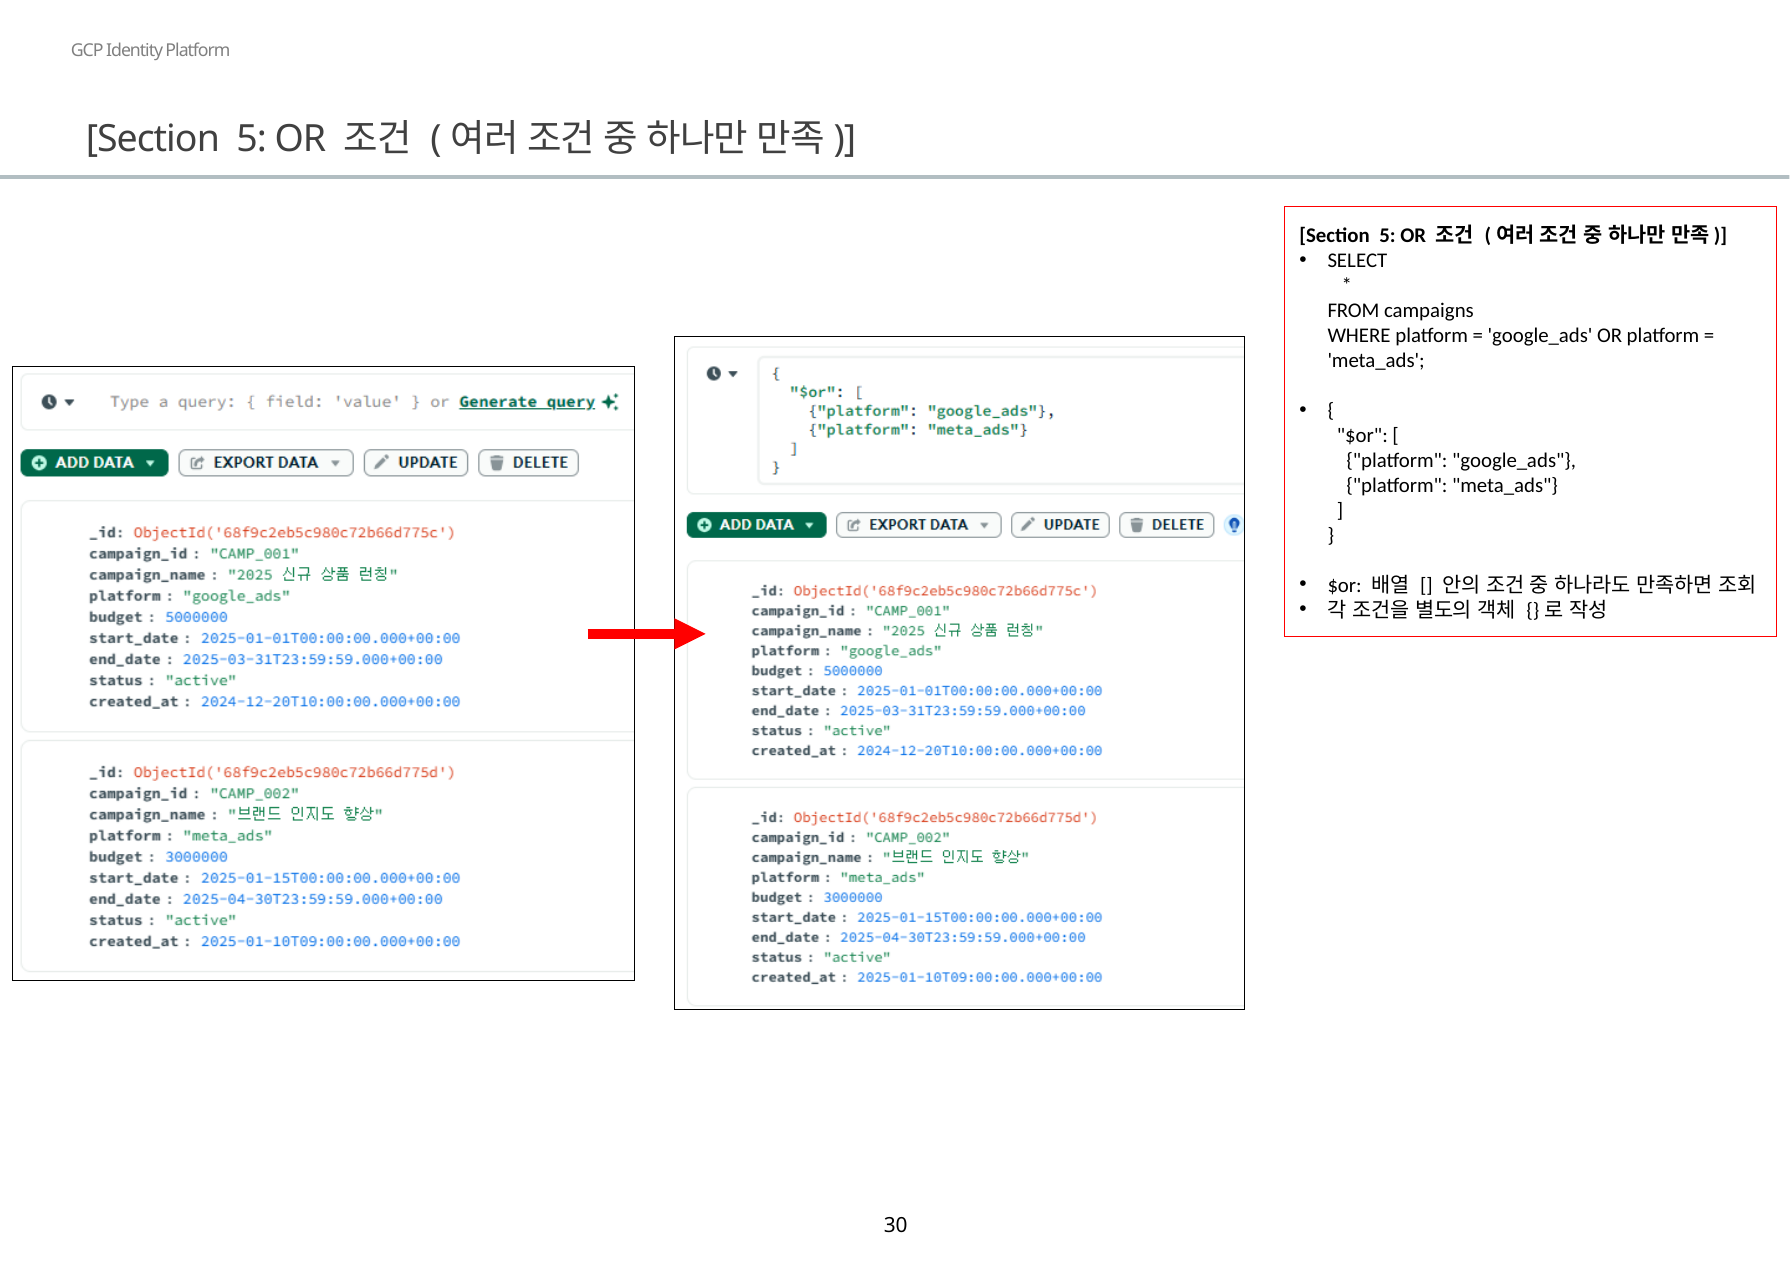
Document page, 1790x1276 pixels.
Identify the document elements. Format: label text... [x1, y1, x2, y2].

picture [12, 366, 635, 981]
title [Section 5: OR 조건 (여러 조건 중 하나만 만족)] [70, 126, 1336, 167]
picture [674, 336, 1245, 1010]
text_box [Section 5: OR 조건 (여러 조건 중 하나만 만족)] SELECT * FROM campaigns WHERE platform = 'google_ads' OR platform = 'meta_ads'; { "$or": [ {"platform": "google_ads"}, {"platform": "meta_ads"} ] } $or: 배열 [] 안의 조건 중 하나라도 만족하면 조회 각 조건을 별도의 객체 {}로 작성 [1284, 206, 1777, 637]
